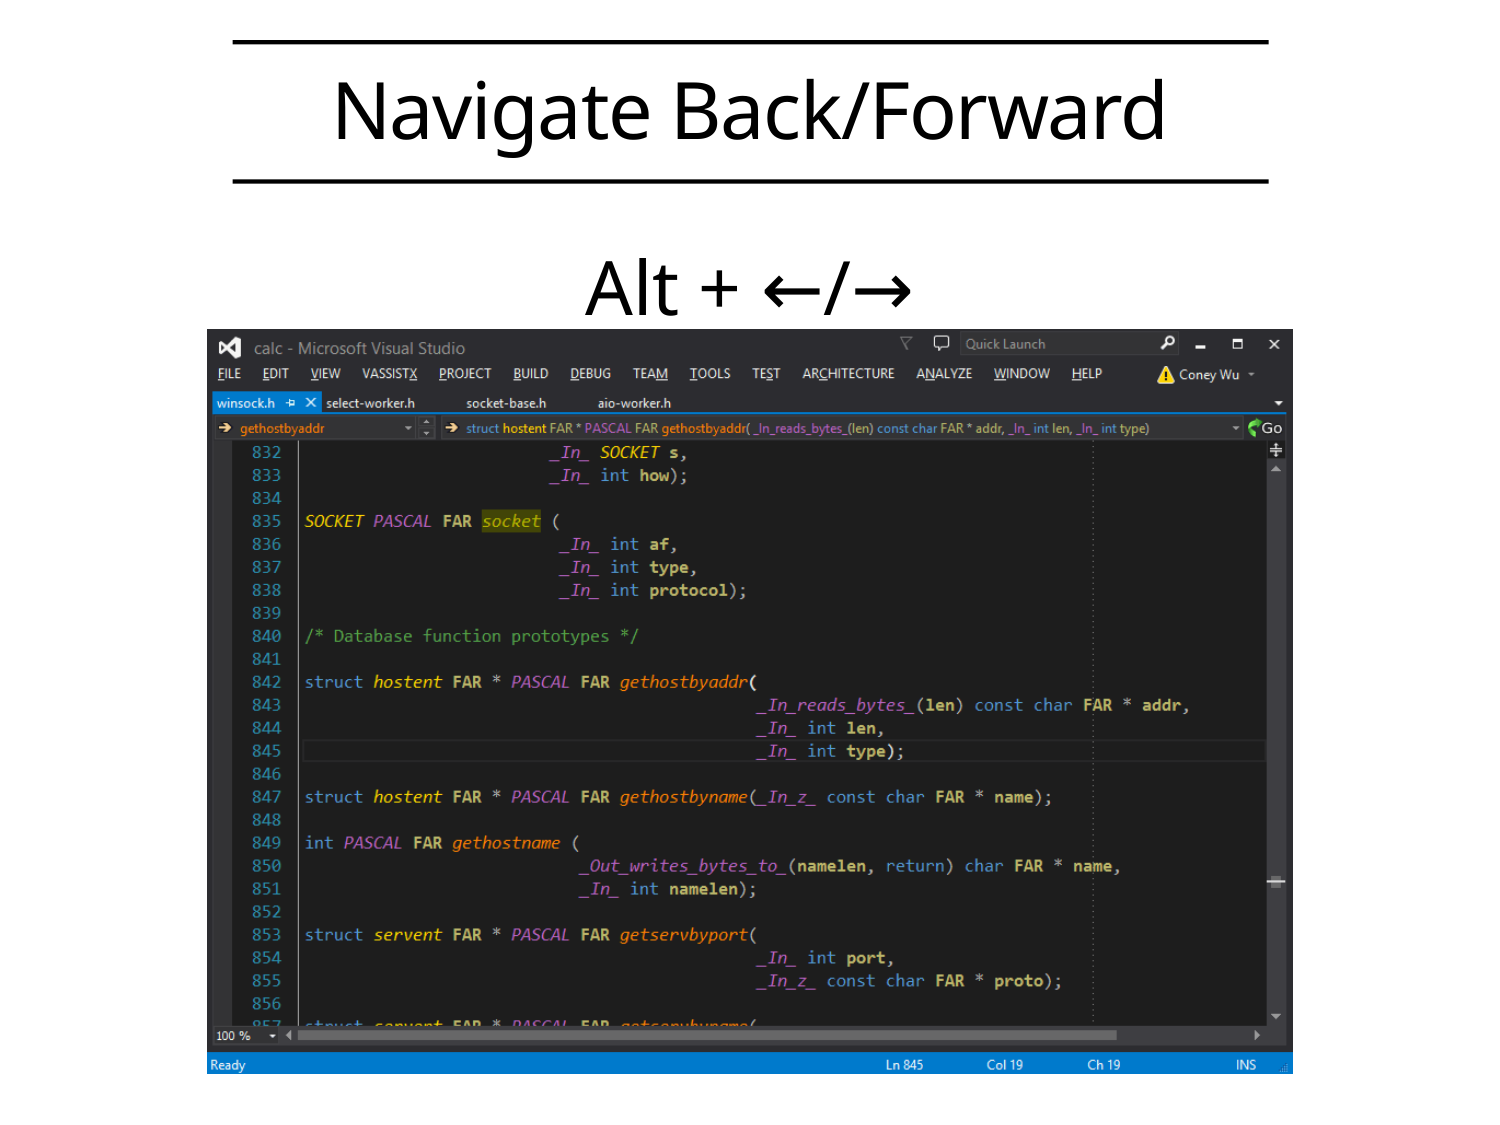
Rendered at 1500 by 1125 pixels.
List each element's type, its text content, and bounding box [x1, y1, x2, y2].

text_box Alt + ←/→ [103, 214, 1396, 1021]
picture [207, 328, 1293, 1075]
title Navigate Back/Forward [231, 77, 1269, 162]
